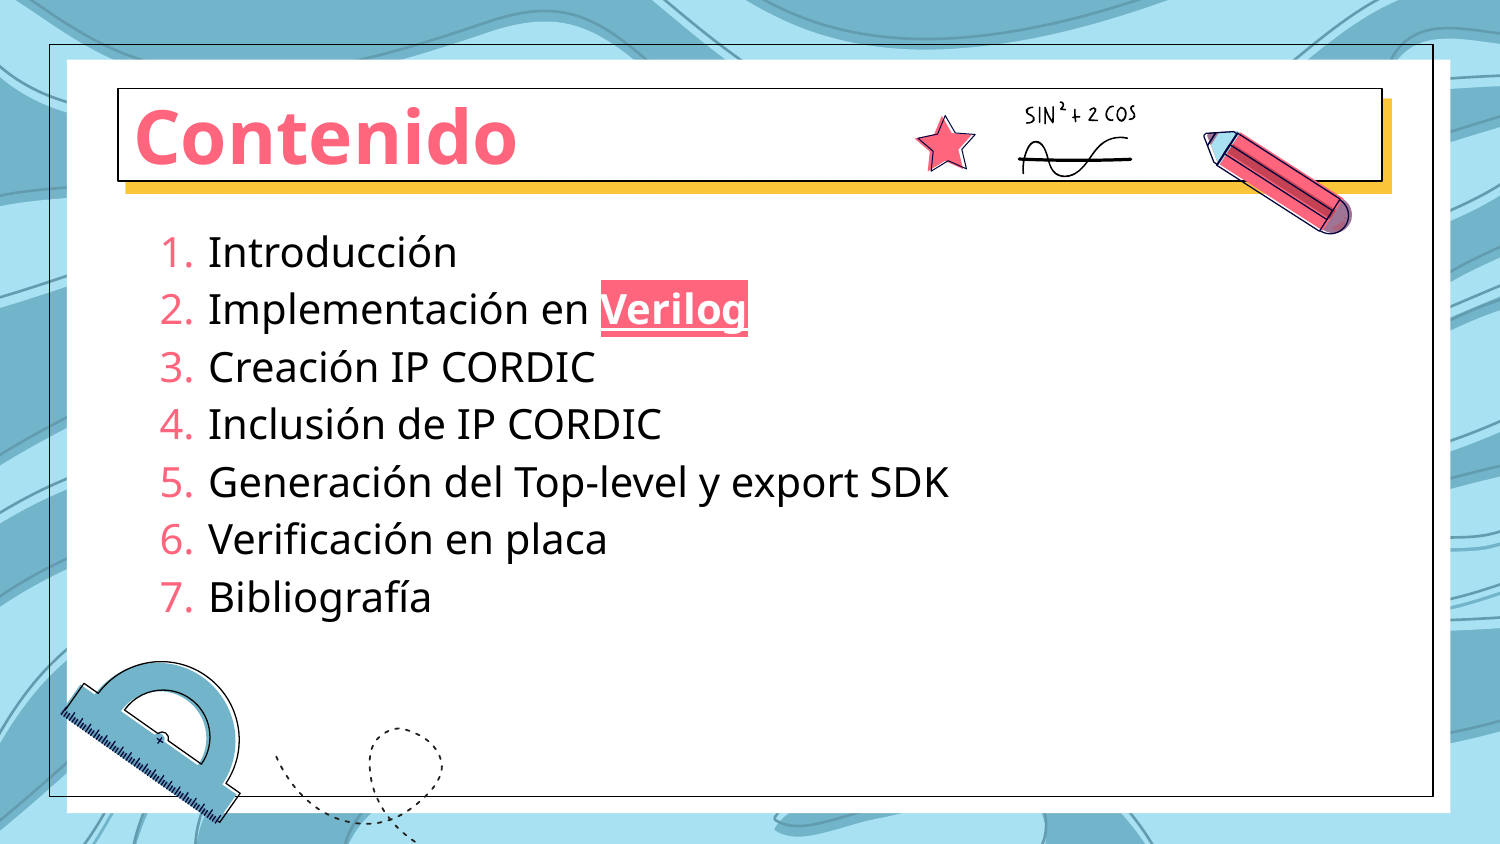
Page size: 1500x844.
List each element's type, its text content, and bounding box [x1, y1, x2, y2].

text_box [273, 725, 563, 844]
title Contenido [117, 88, 1383, 182]
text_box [914, 114, 976, 172]
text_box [59, 660, 247, 824]
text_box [1016, 100, 1137, 178]
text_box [1200, 124, 1357, 241]
list Introducción Implementación en Verilog Creación IP CORDIC Inclusión de IP CORDIC Generación del Top-level y export SDK Verificación en placa Bibliografía [118, 202, 1382, 756]
